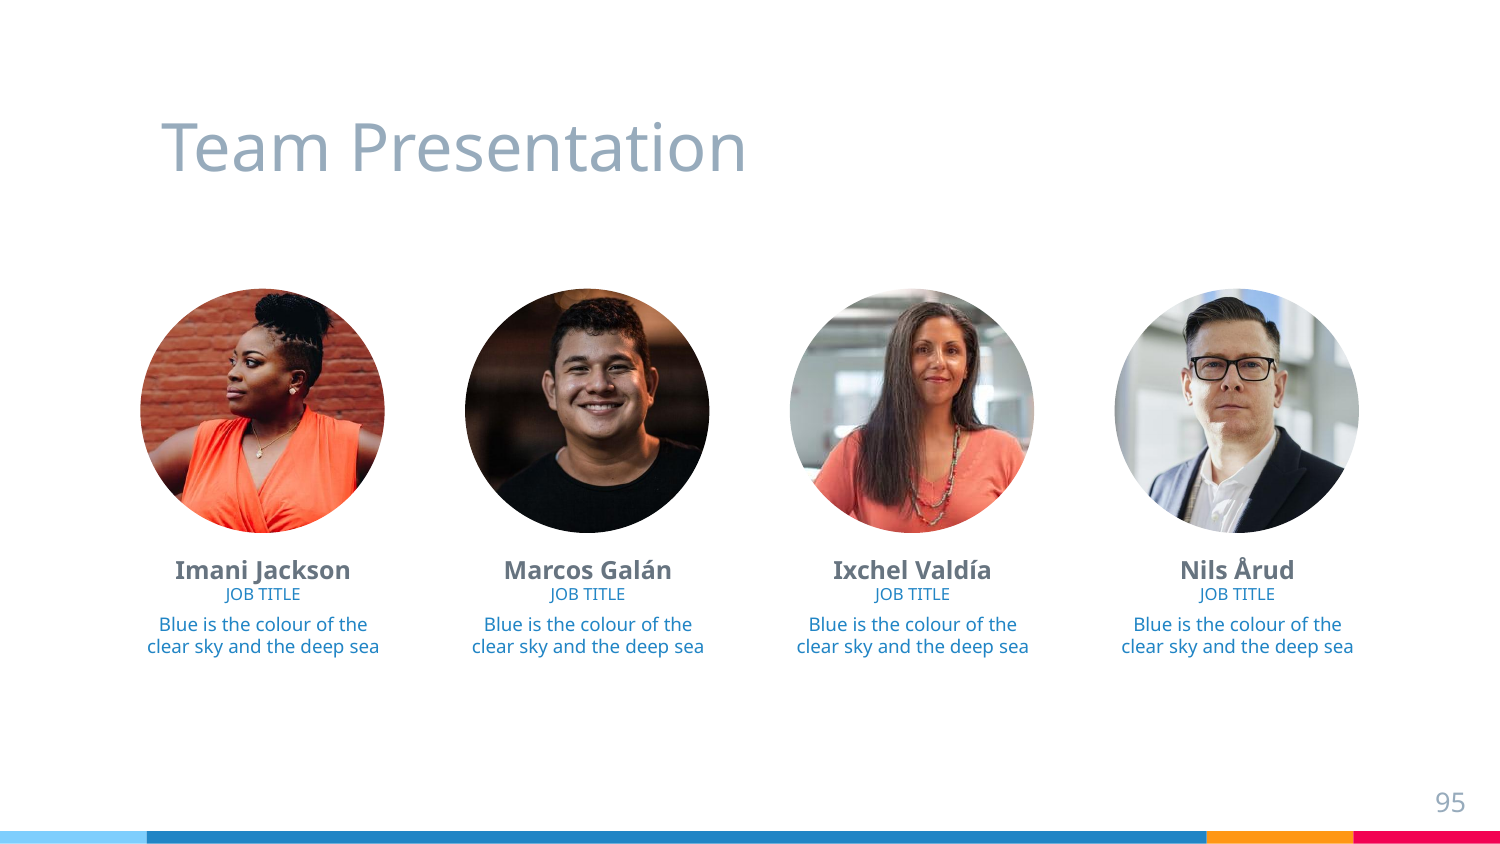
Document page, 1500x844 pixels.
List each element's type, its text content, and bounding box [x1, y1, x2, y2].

picture [464, 288, 710, 534]
picture [140, 288, 385, 534]
title Team Presentation [146, 58, 1207, 200]
slide_number 95 [1391, 770, 1482, 822]
text_box Nils Årud JOB TITLE Blue is the colour of the clear sky and the deep sea [1115, 554, 1360, 675]
text_box Marcos Galán JOB TITLE Blue is the colour of the clear sky and the deep sea [465, 554, 711, 675]
picture [1114, 288, 1360, 534]
picture [789, 288, 1035, 534]
text_box Imani Jackson JOB TITLE Blue is the colour of the clear sky and the deep sea [141, 554, 386, 675]
text_box Ixchel Valdía JOB TITLE Blue is the colour of the clear sky and the deep sea [790, 554, 1035, 675]
